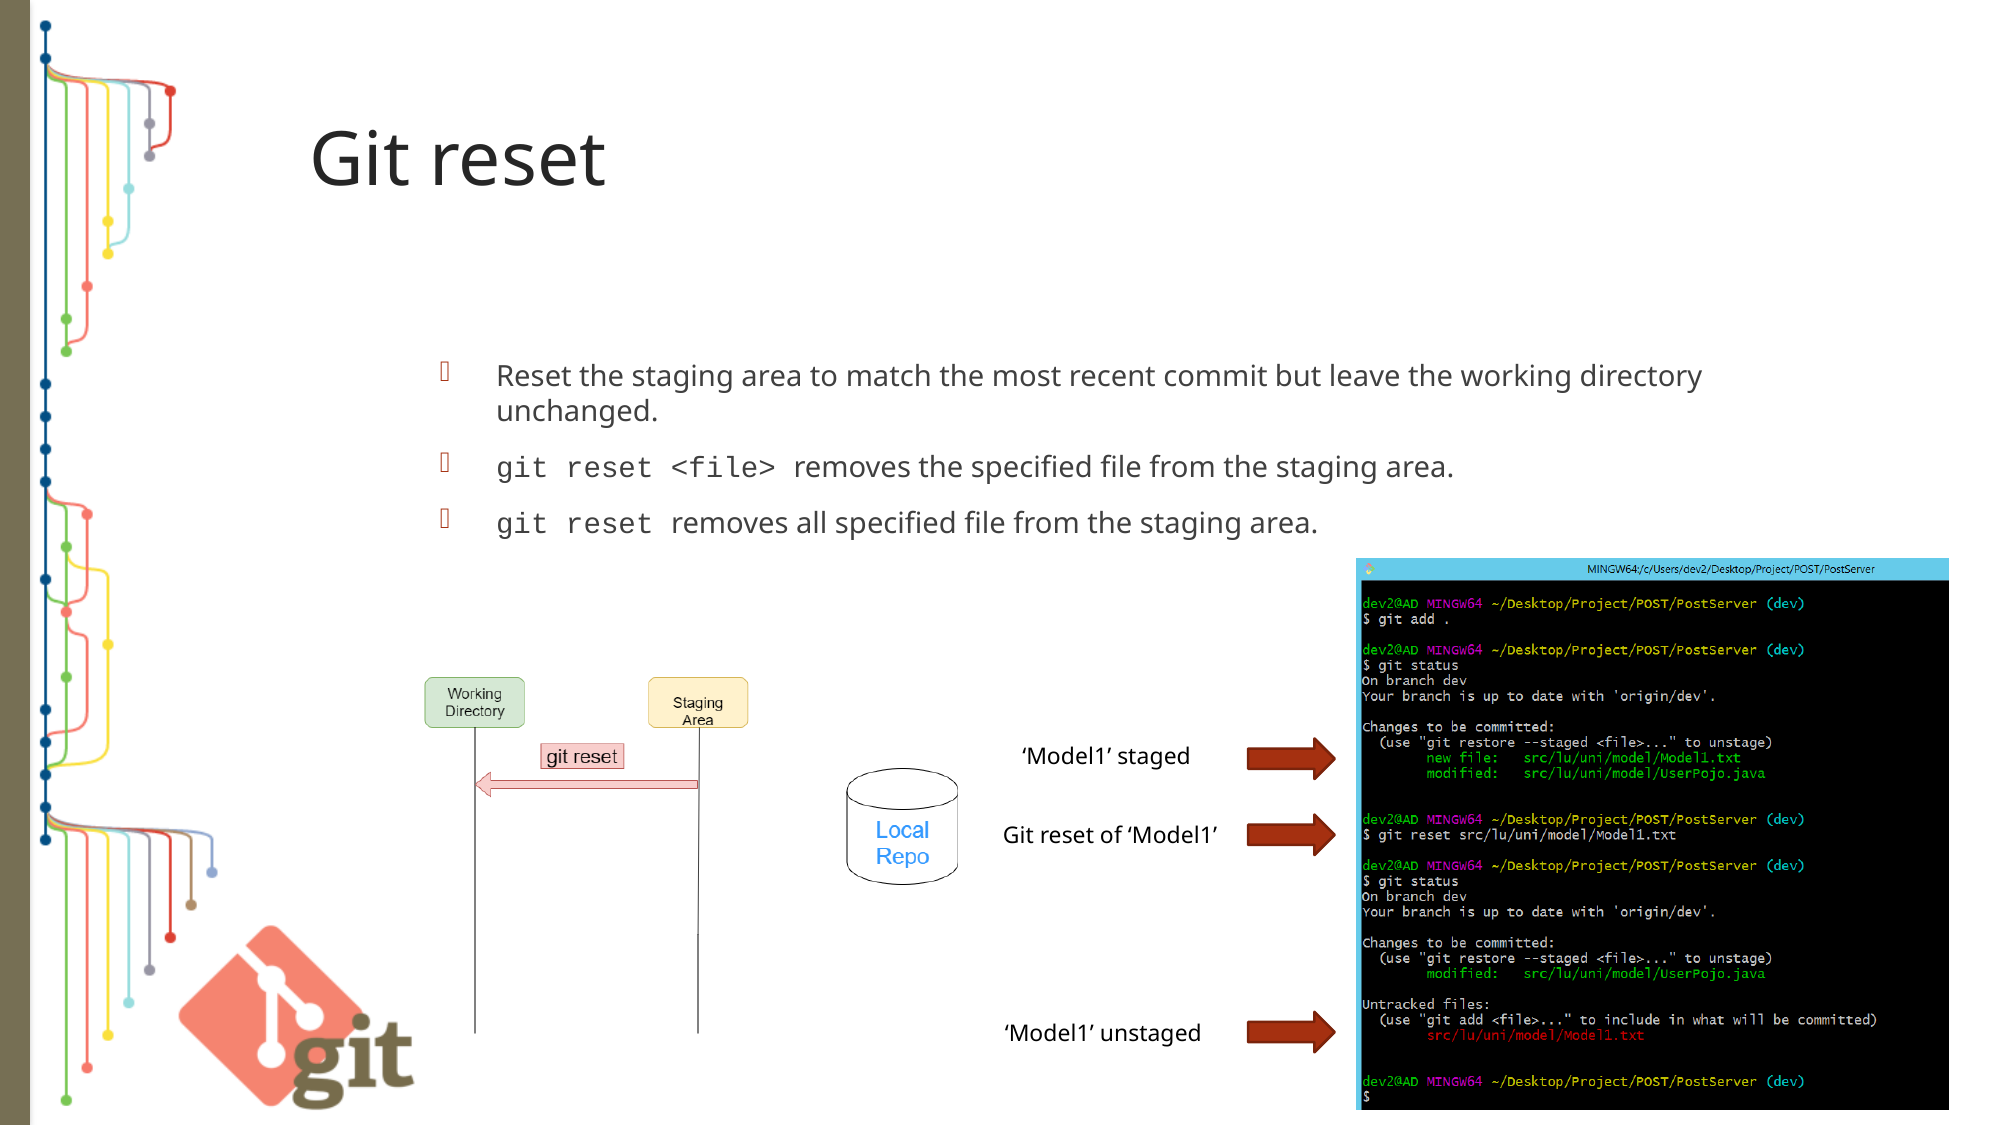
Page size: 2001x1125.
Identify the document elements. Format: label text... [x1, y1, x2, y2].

list Reset the staging area to match the most recent commit but leave the working directory unchanged. git reset <file> removes the specified file from the staging area. git reset removes all specified file from the staging area. [424, 350, 1888, 970]
text_box Git reset of ‘Model1’ [988, 813, 1269, 856]
text_box ‘Model1’ unstaged [990, 1010, 1253, 1053]
title Git reset [294, 102, 1888, 313]
text_box [1253, 1010, 1336, 1054]
text_box ‘Model1’ staged [1007, 734, 1271, 777]
text_box [1269, 813, 1336, 857]
picture [30, 0, 2001, 1125]
text_box [1246, 737, 1336, 781]
